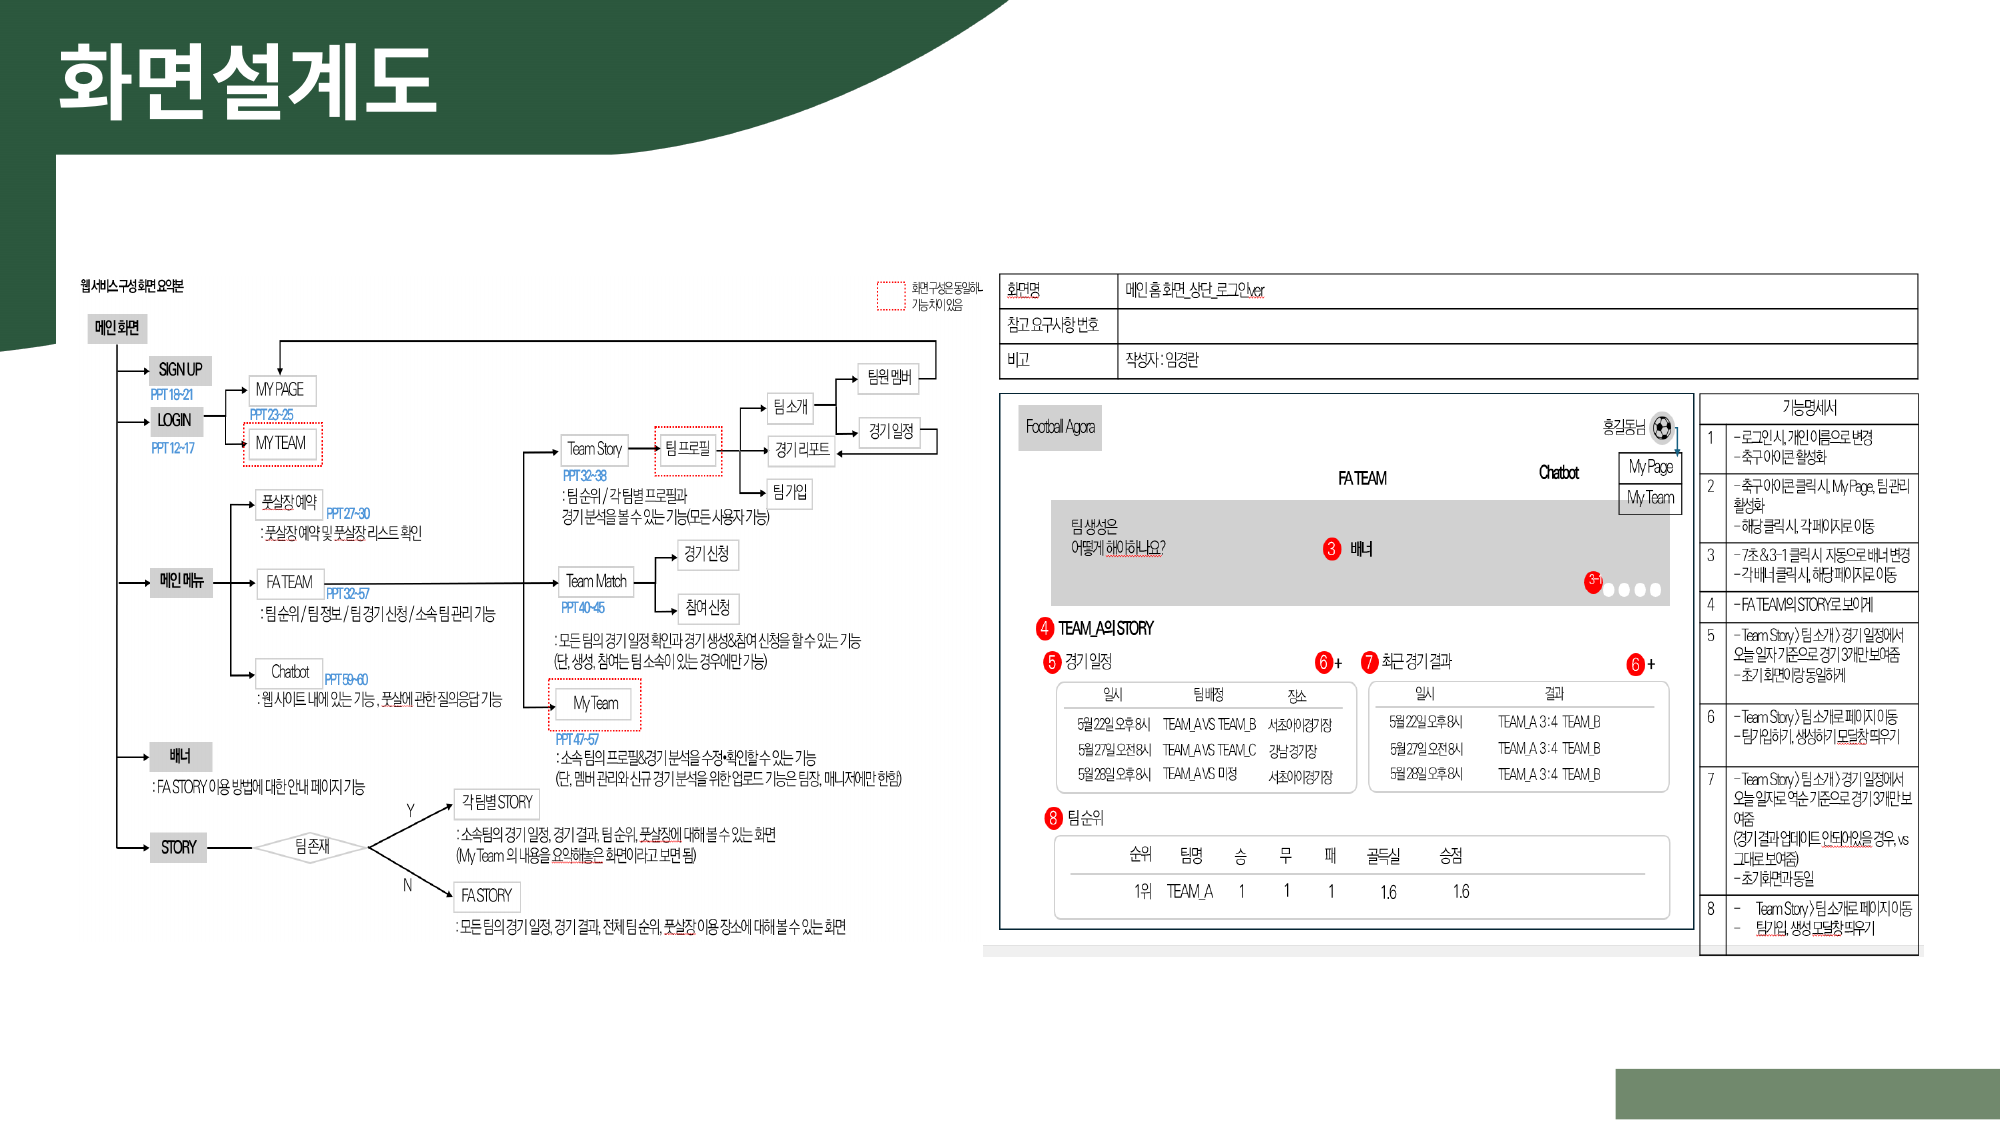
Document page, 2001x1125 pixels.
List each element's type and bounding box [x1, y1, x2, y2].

text_box [1615, 1068, 2000, 1120]
picture [0, 0, 1924, 957]
text_box [55, 154, 1948, 1065]
